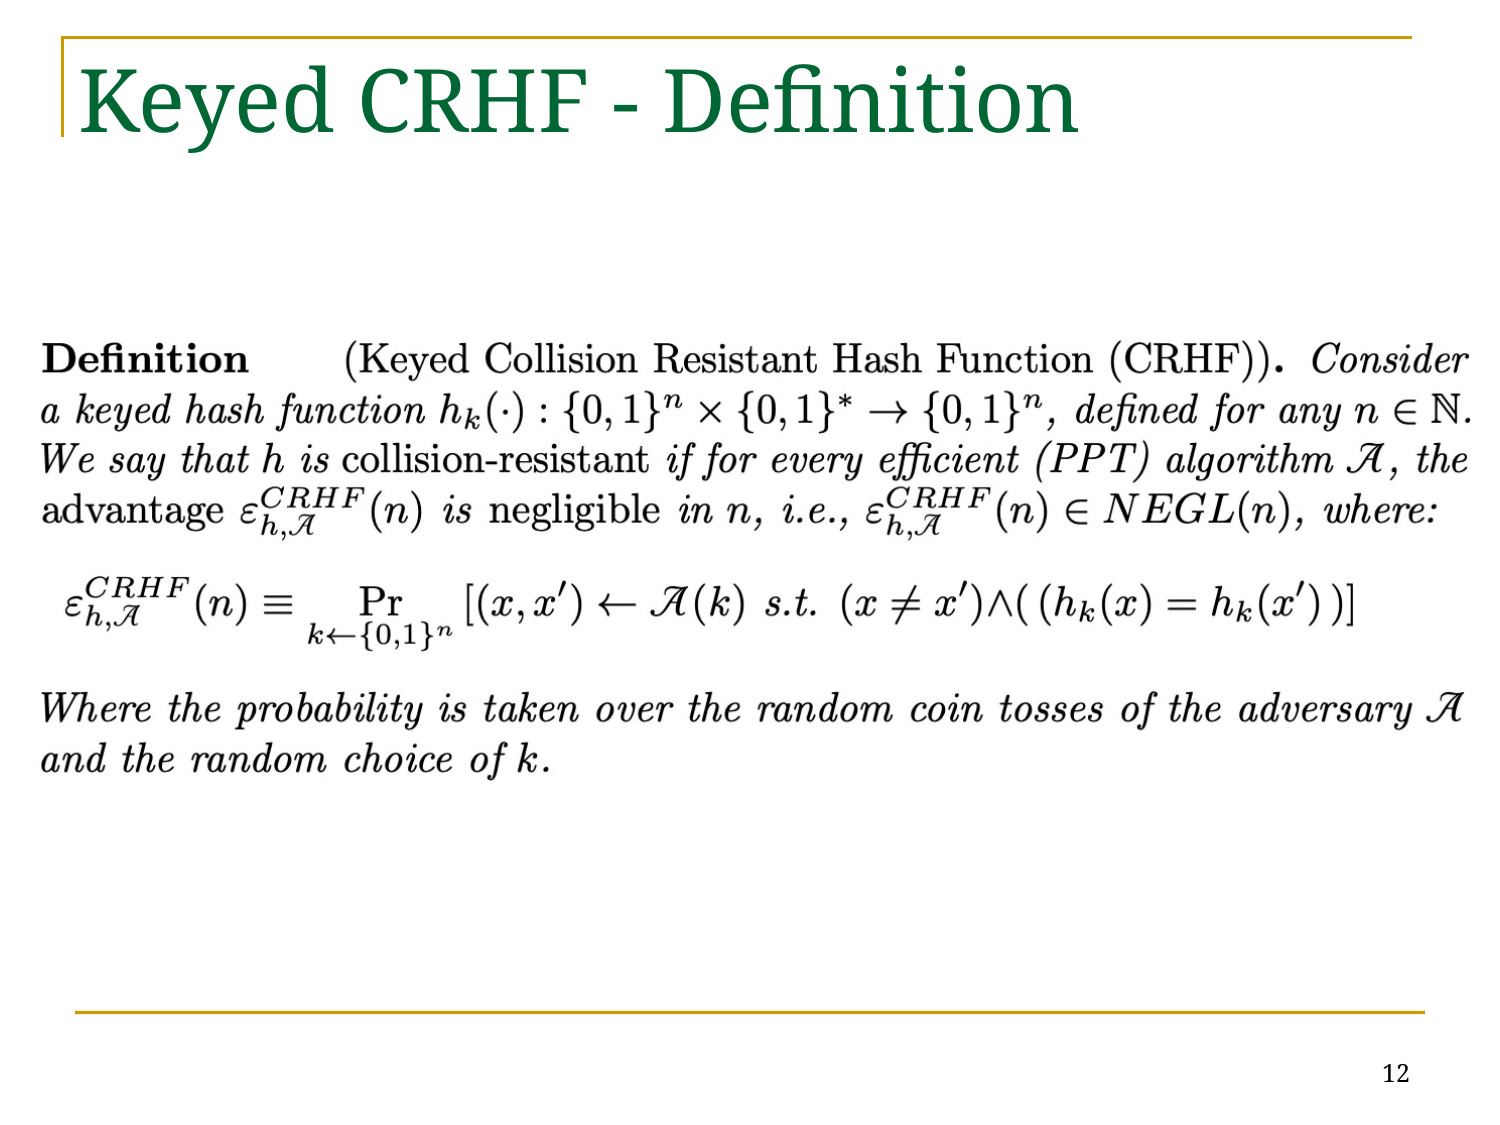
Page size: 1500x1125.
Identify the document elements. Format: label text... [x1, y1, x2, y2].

picture [16, 331, 1484, 794]
slide_number 12 [1074, 1024, 1425, 1100]
title Keyed CRHF - Definition [64, 37, 1465, 241]
